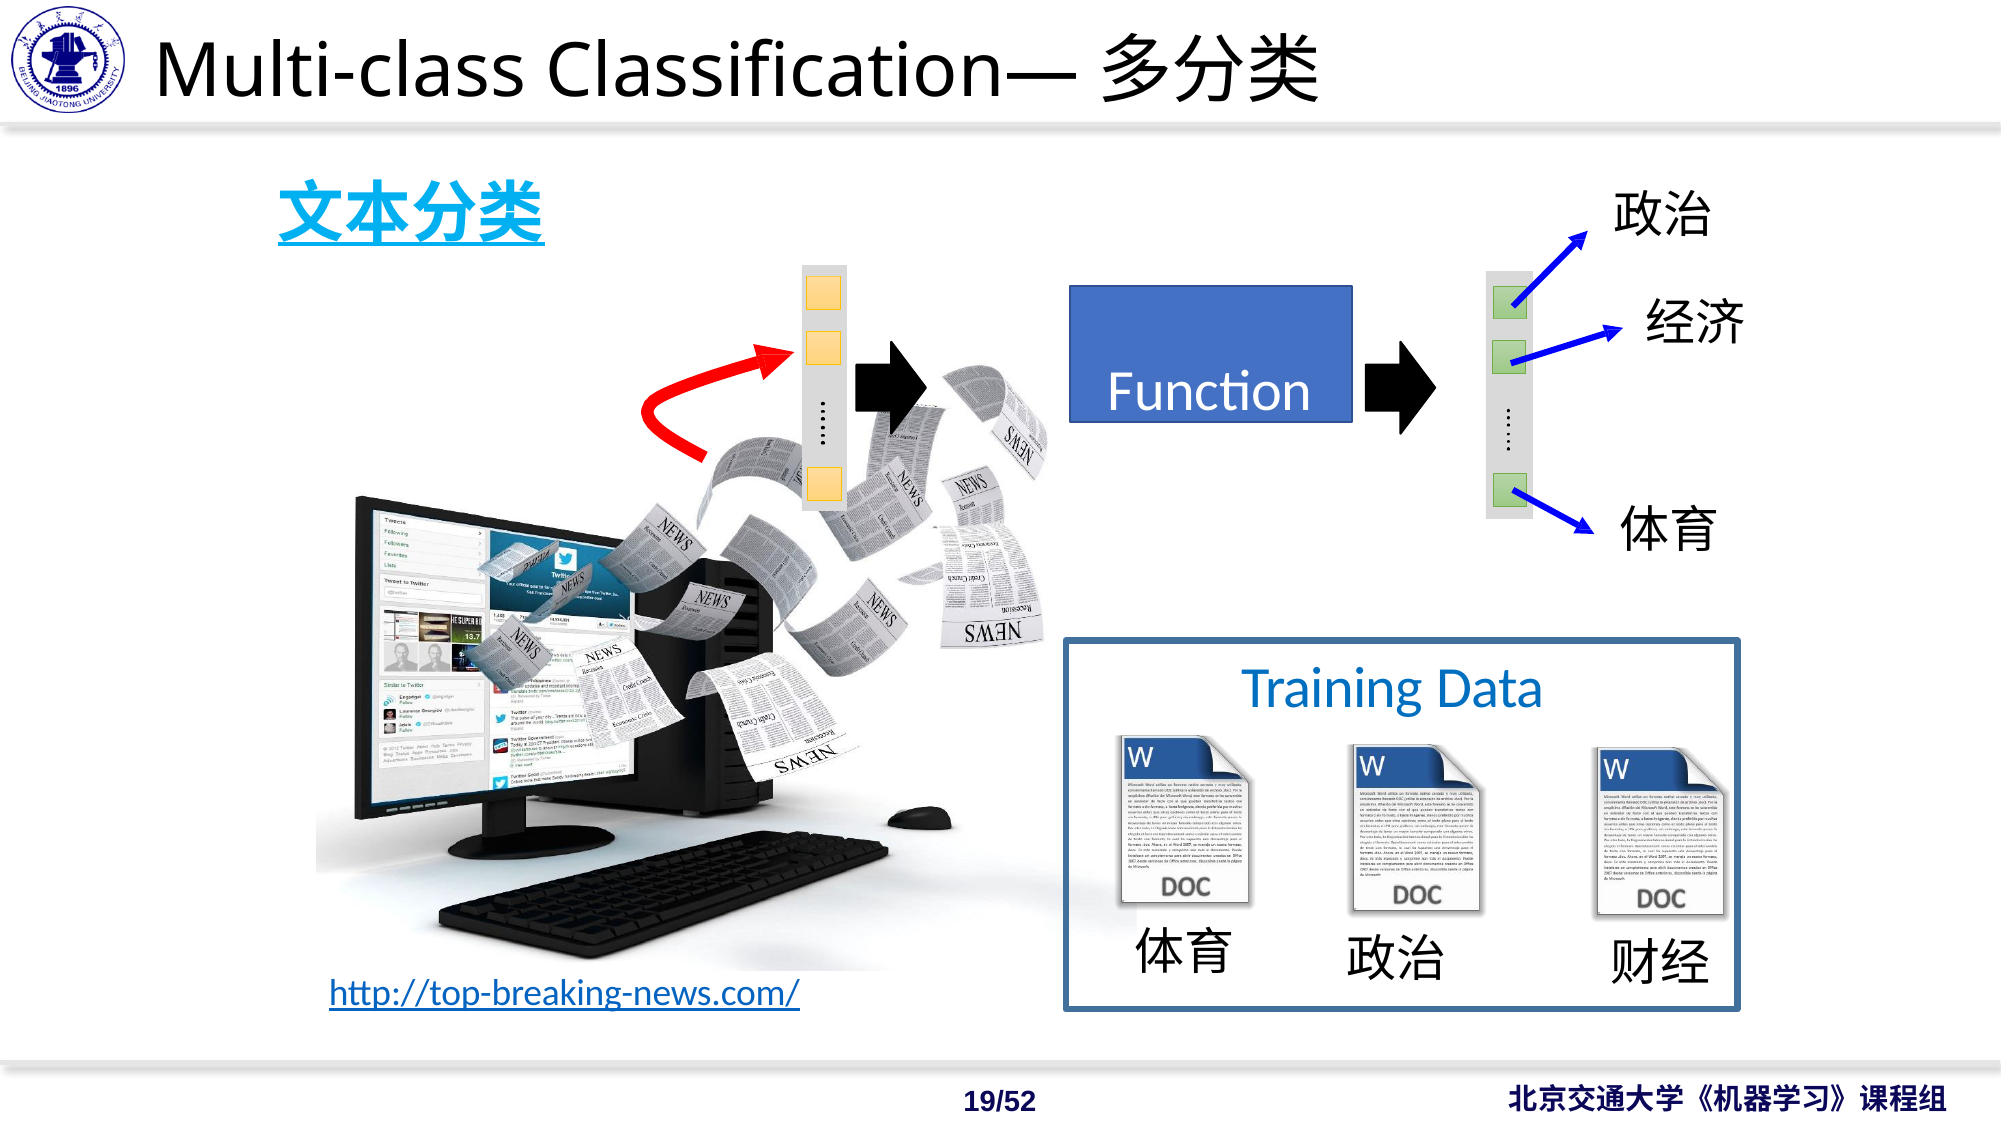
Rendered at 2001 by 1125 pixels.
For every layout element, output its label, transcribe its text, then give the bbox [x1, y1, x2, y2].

text_box [856, 341, 926, 434]
text_box [1510, 230, 1588, 309]
picture [11, 6, 125, 113]
text_box [1509, 324, 1624, 367]
text_box [1485, 271, 1533, 519]
text_box [1065, 640, 1738, 1010]
text_box 经济 [1643, 288, 1748, 351]
text_box 政治 [1611, 180, 1716, 243]
text_box [801, 265, 847, 511]
text_box [641, 344, 795, 463]
text_box [1511, 487, 1595, 534]
text_box 文本分类 [262, 162, 560, 258]
text_box 体育 [1617, 495, 1722, 558]
title Multi-class Classification—多分类 [151, 0, 1441, 112]
text_box [316, 360, 1137, 971]
text_box [1738, 746, 1750, 927]
text_box http://top-breaking-news.com/ [326, 966, 810, 1014]
text_box Function [1069, 285, 1352, 422]
text_box [1365, 341, 1436, 434]
